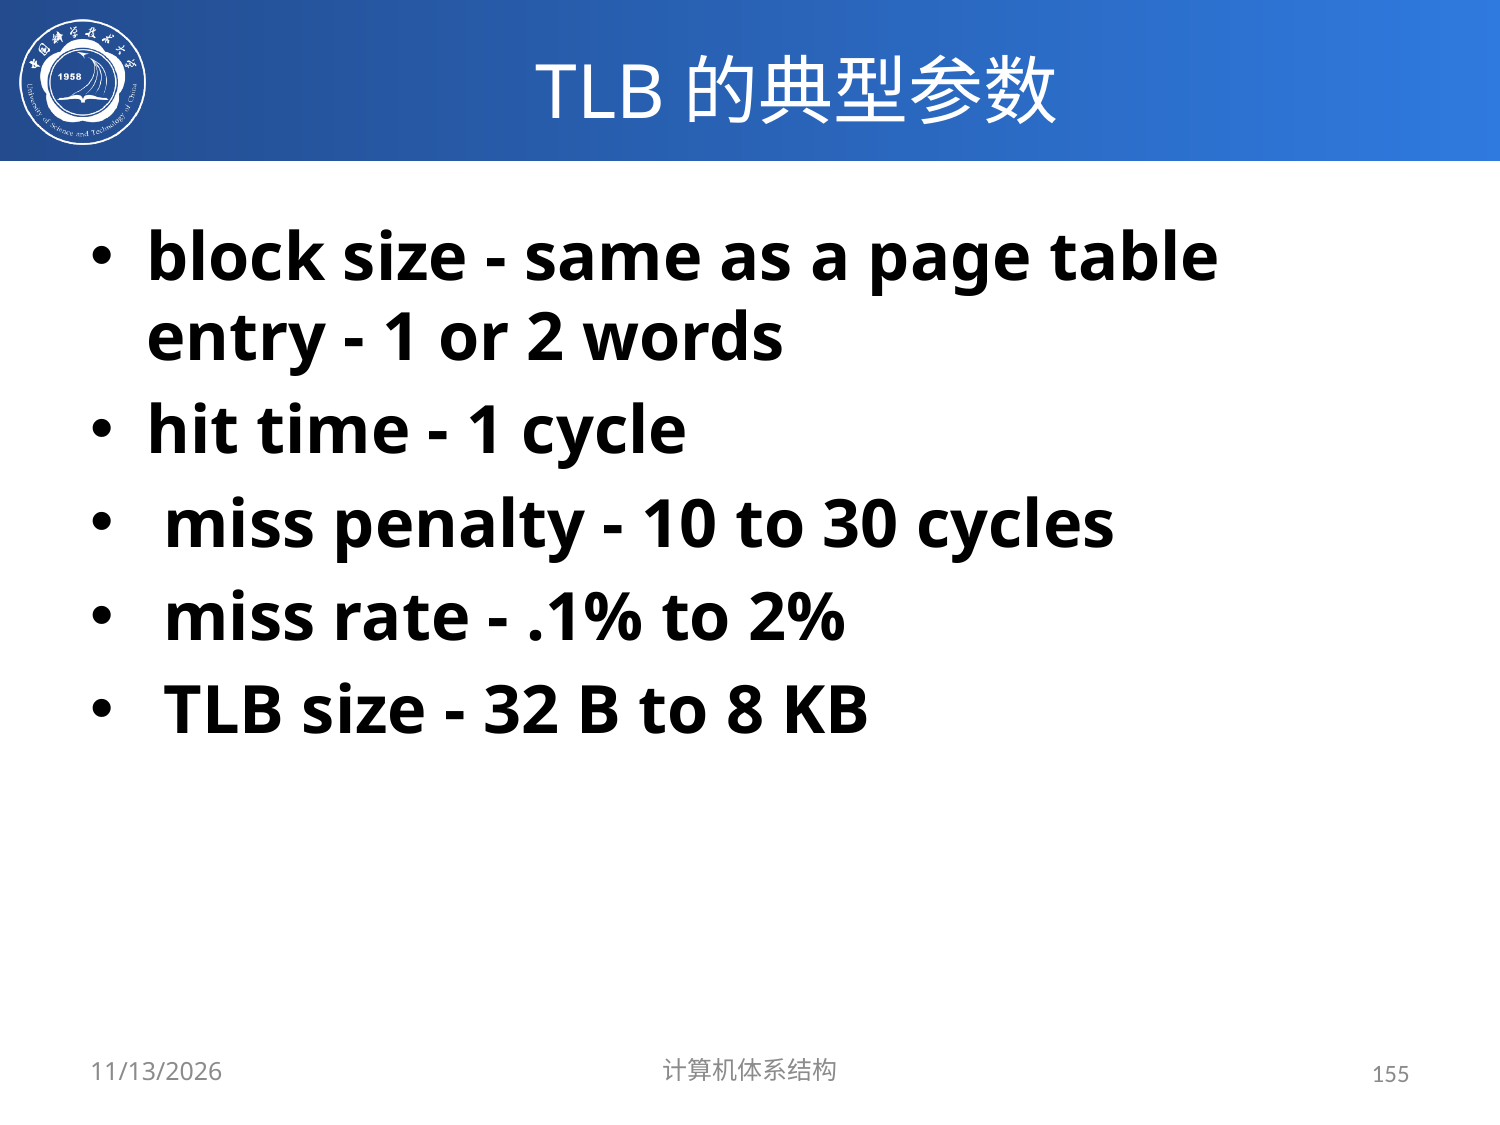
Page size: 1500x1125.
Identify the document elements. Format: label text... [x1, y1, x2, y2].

picture [19, 19, 146, 145]
title TLB的典型参数 [169, 24, 1425, 153]
list block size - same as a page table entry - 1 or 2 words hit time - 1 cycle miss penalty - 10 to 30 cycles miss rate - .1% to 2% TLB size - 32 B to 8 KB [75, 206, 1425, 1036]
slide_number 155 [1074, 1042, 1425, 1103]
footer 计算机体系结构 [512, 1042, 988, 1103]
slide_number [75, 1042, 425, 1103]
